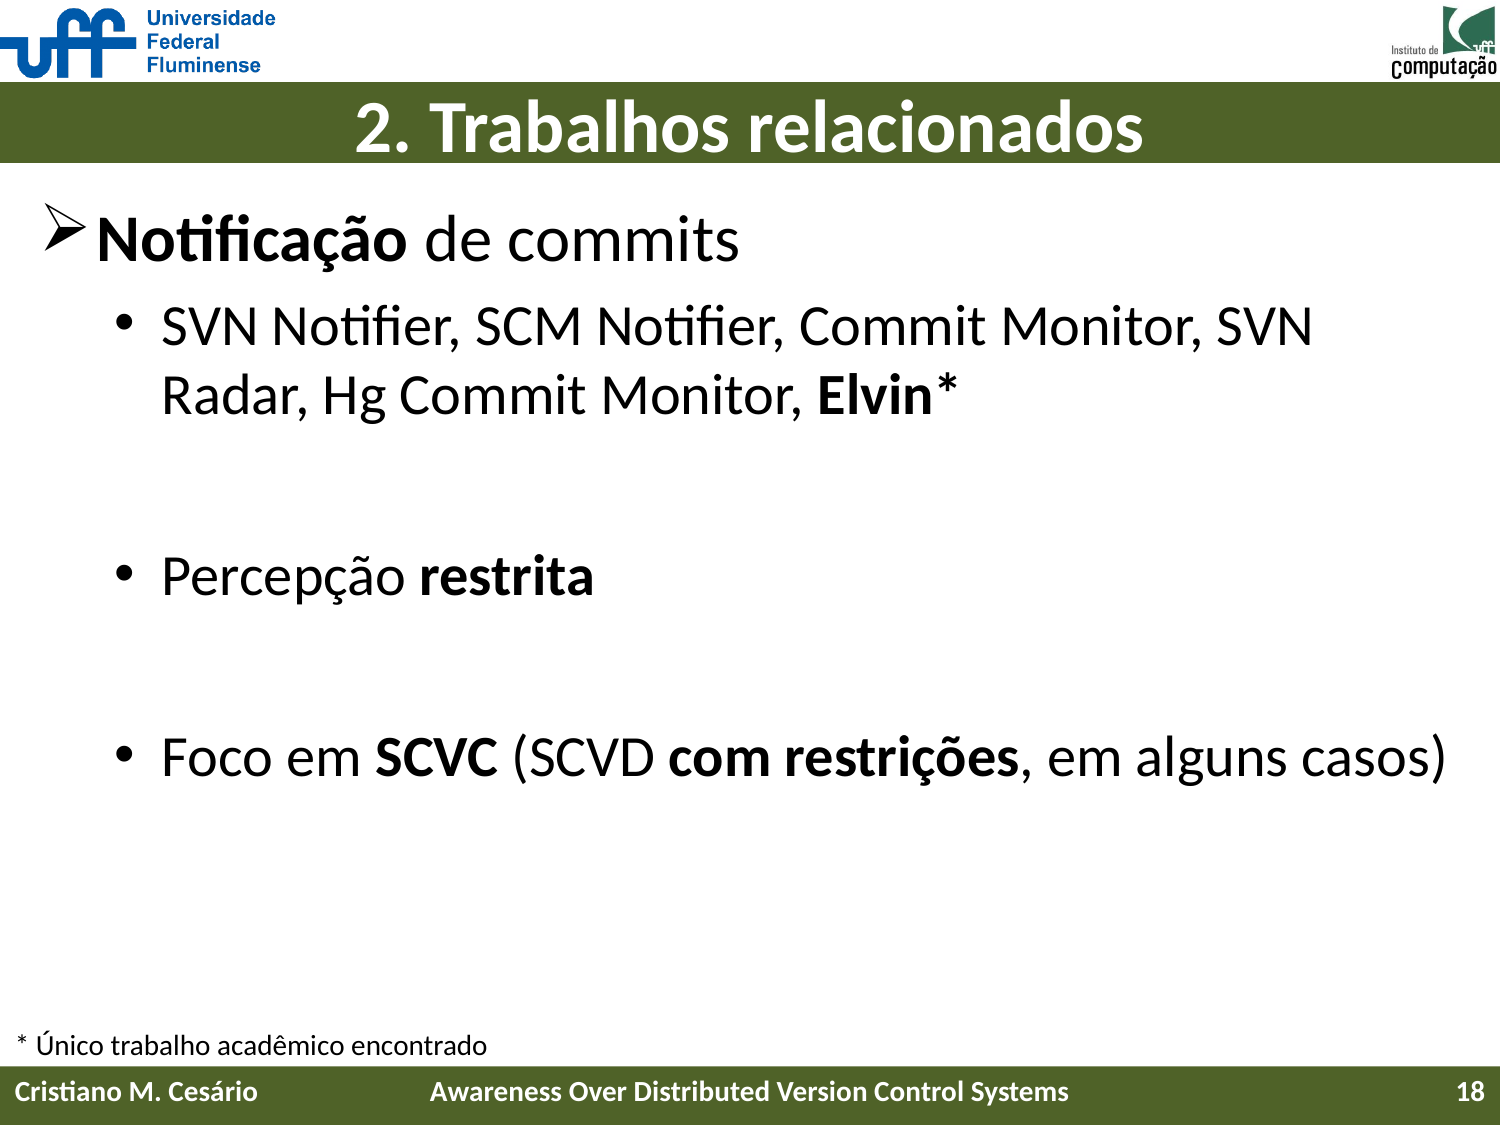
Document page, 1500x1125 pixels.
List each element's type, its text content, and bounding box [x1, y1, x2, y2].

text_box * Único trabalho acadêmico encontrado [0, 1018, 1500, 1069]
list Notificação de commits SVN Notifier, SCM Notifier, Commit Monitor, SVN Radar, Hg Commit Monitor, Elvin* Percepção restrita Foco em SCVC (SCVD com restrições, em alguns casos) [24, 187, 1475, 1018]
title 2. Trabalhos relacionados [0, 82, 1500, 163]
picture [0, 0, 325, 82]
slide_number Cristiano M. Cesário [0, 1069, 350, 1125]
footer Awareness Over Distributed Version Control Systems [362, 1069, 1138, 1125]
slide_number 18 [1149, 1069, 1500, 1125]
